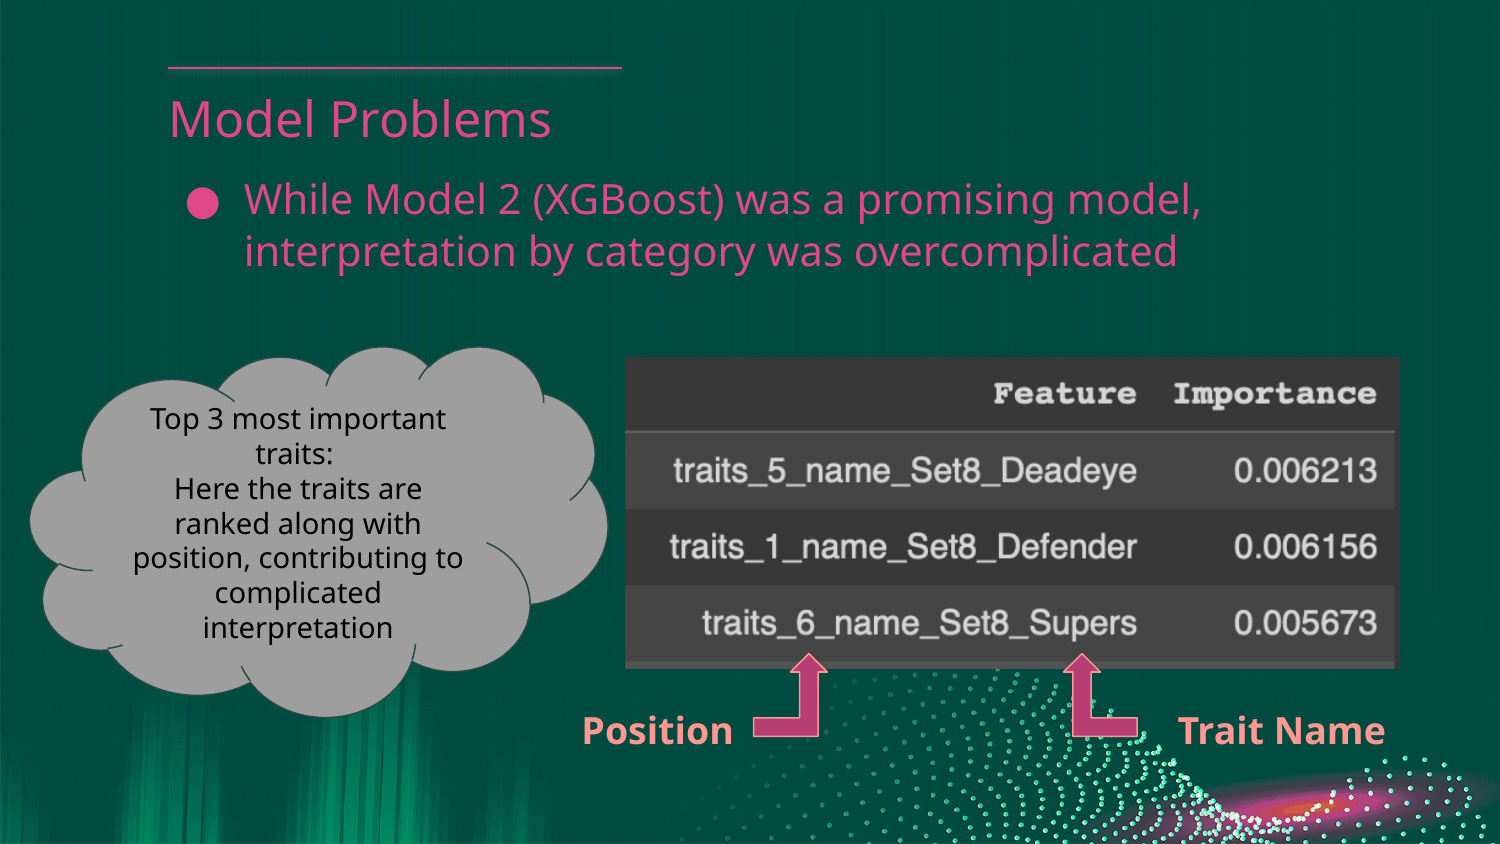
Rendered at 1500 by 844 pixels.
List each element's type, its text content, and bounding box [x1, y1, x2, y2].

text_box [799, 677, 819, 737]
title Model Problems While Model 2 (XGBoost) was a promising model, interpretation by category was overcomplicated [153, 72, 1269, 228]
picture [0, 0, 1500, 844]
text_box [1072, 677, 1138, 737]
text_box Top 3 most important traits: Here the traits are ranked along with position, contributing to complicated interpretation [29, 346, 609, 718]
text_box Position [566, 691, 809, 767]
text_box Trait Name [1162, 691, 1500, 767]
